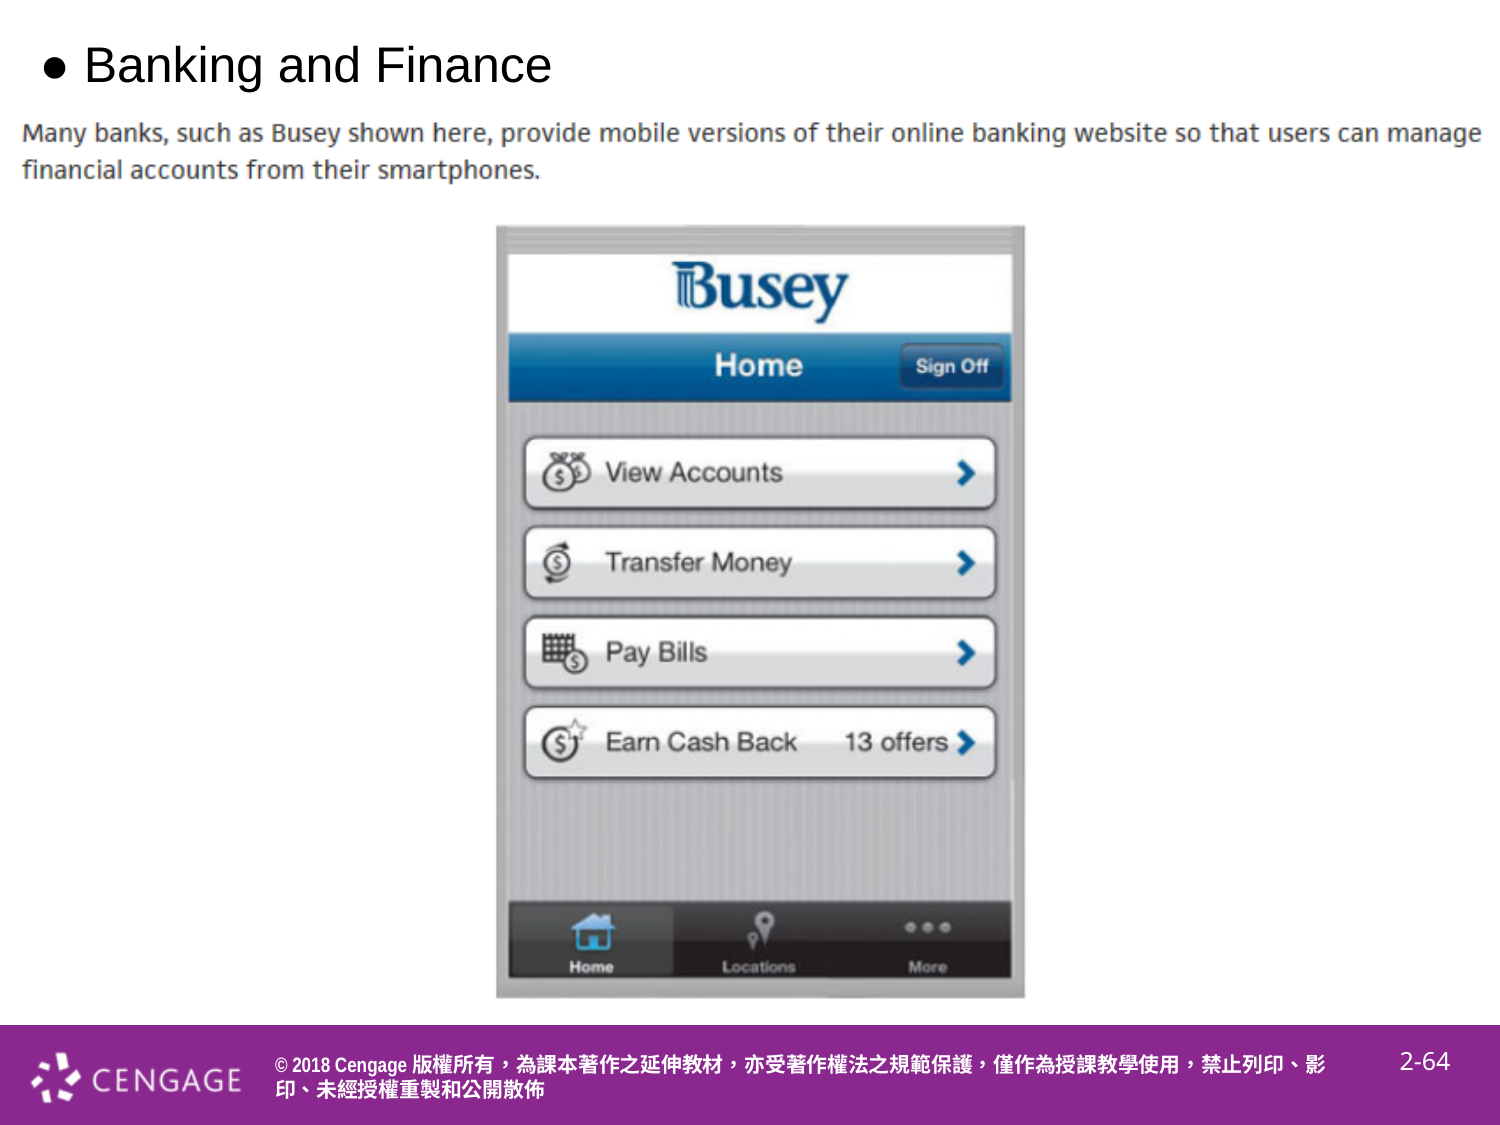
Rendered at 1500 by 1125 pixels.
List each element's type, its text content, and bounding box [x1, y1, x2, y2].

text_box ● Banking and Finance [0, 24, 613, 100]
picture [21, 1043, 246, 1111]
picture [0, 117, 1498, 1013]
